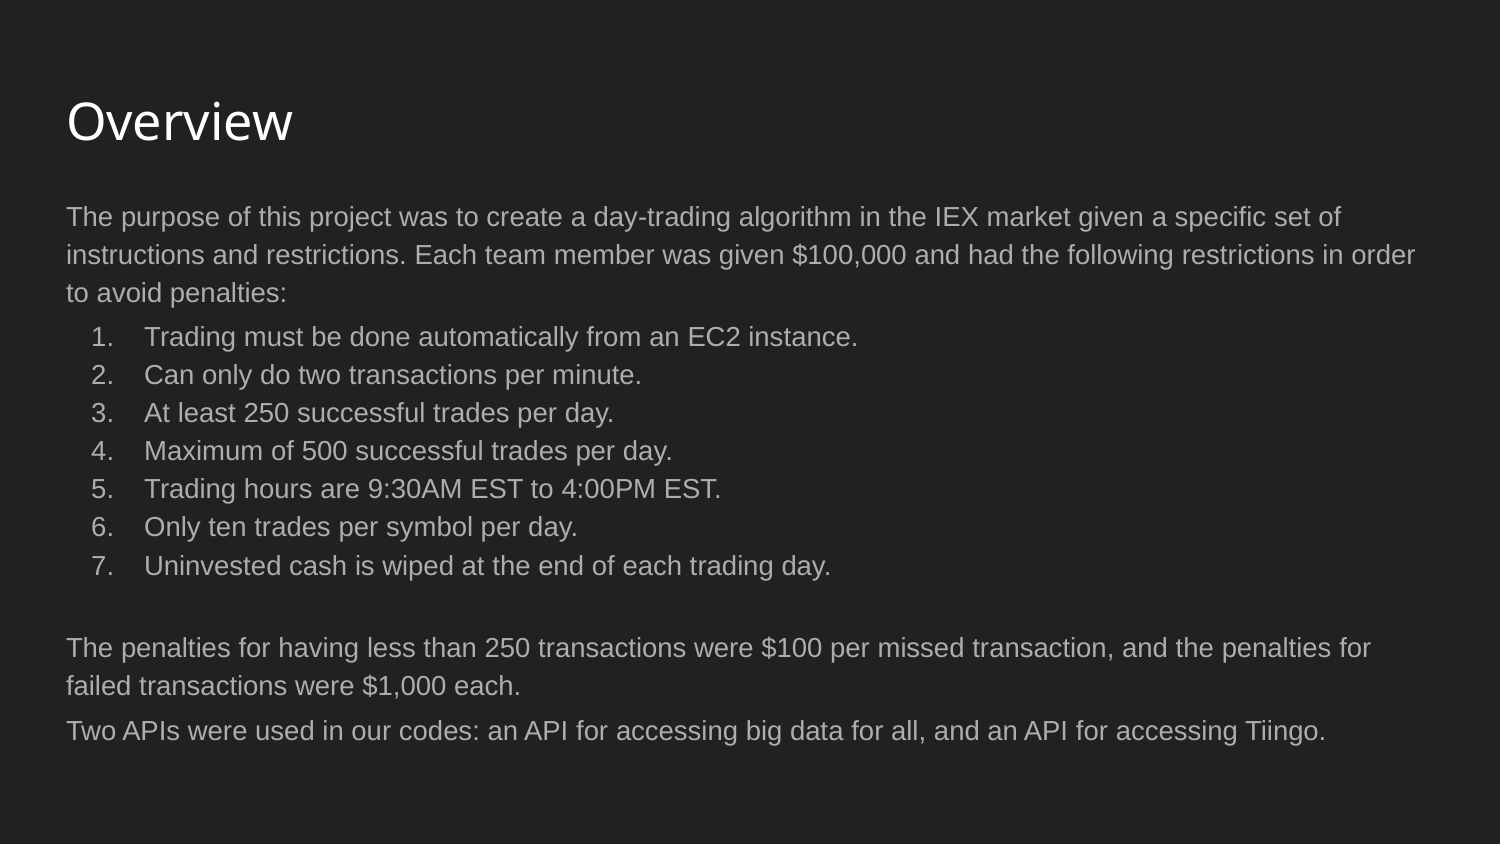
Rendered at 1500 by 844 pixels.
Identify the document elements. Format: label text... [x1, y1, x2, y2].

list The purpose of this project was to create a day-trading algorithm in the IEX market given a specific set of instructions and restrictions. Each team member was given $100,000 and had the following restrictions in order to avoid penalties: Trading must be done automatically from an EC2 instance. Can only do two transactions per minute. At least 250 successful trades per day. Maximum of 500 successful trades per day. Trading hours are 9:30AM EST to 4:00PM EST. Only ten trades per symbol per day. Uninvested cash is wiped at the end of each trading day. The penalties for having less than 250 transactions were $100 per missed transaction, and the penalties for failed transactions were $1,000 each. Two APIs were used in our codes: an API for accessing big data for all, and an API for accessing Tiingo. [51, 178, 1449, 775]
title Overview [51, 72, 1449, 167]
